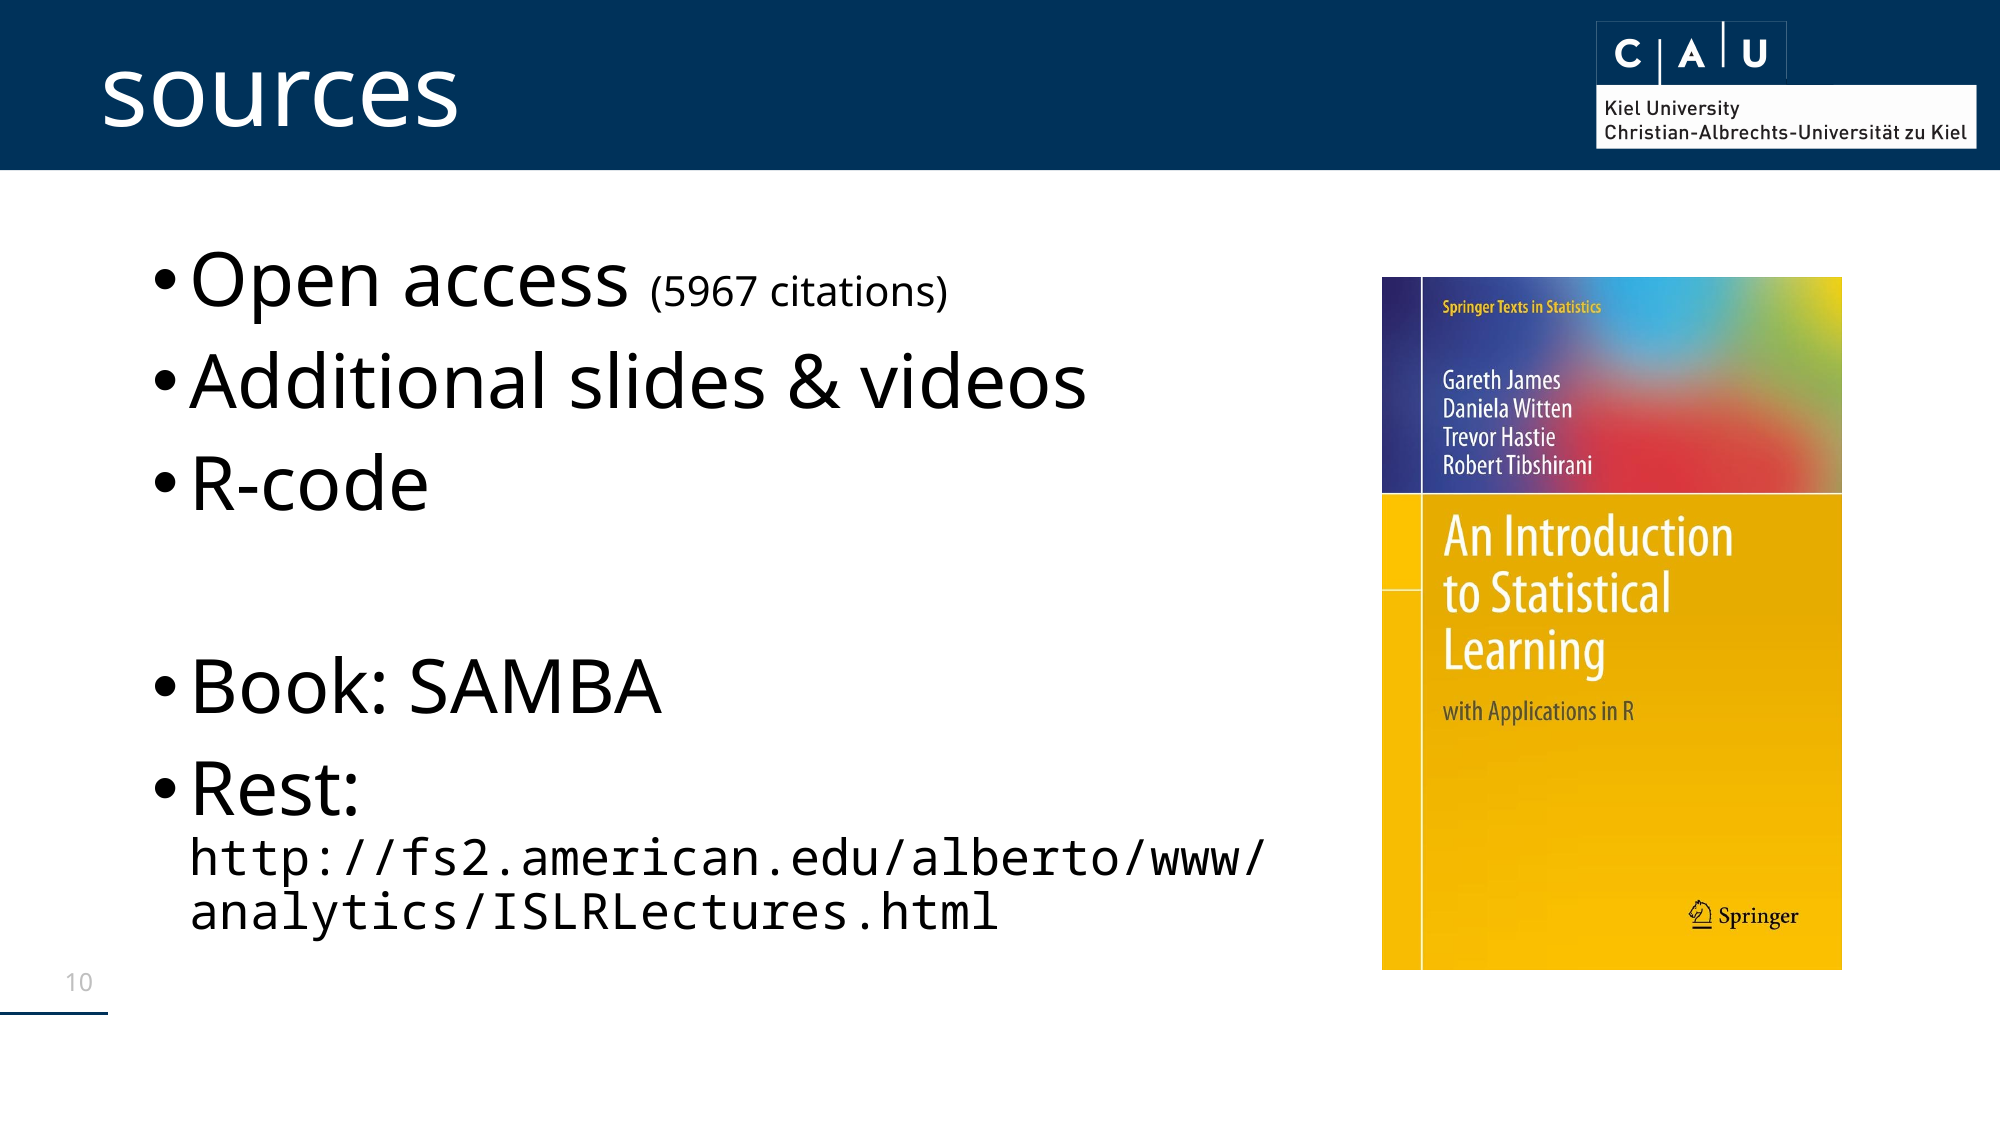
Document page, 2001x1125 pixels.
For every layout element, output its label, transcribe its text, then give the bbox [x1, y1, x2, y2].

slide_number 10 [0, 953, 109, 1014]
list Open access (5967 citations) Additional slides & videos R-code Book: SAMBA Rest: http://fs2.american.edu/alberto/www/analytics/ISLRLectures.html [137, 234, 1315, 1014]
picture [1382, 277, 1842, 970]
picture [1596, 21, 1977, 149]
title sources [85, 20, 829, 169]
